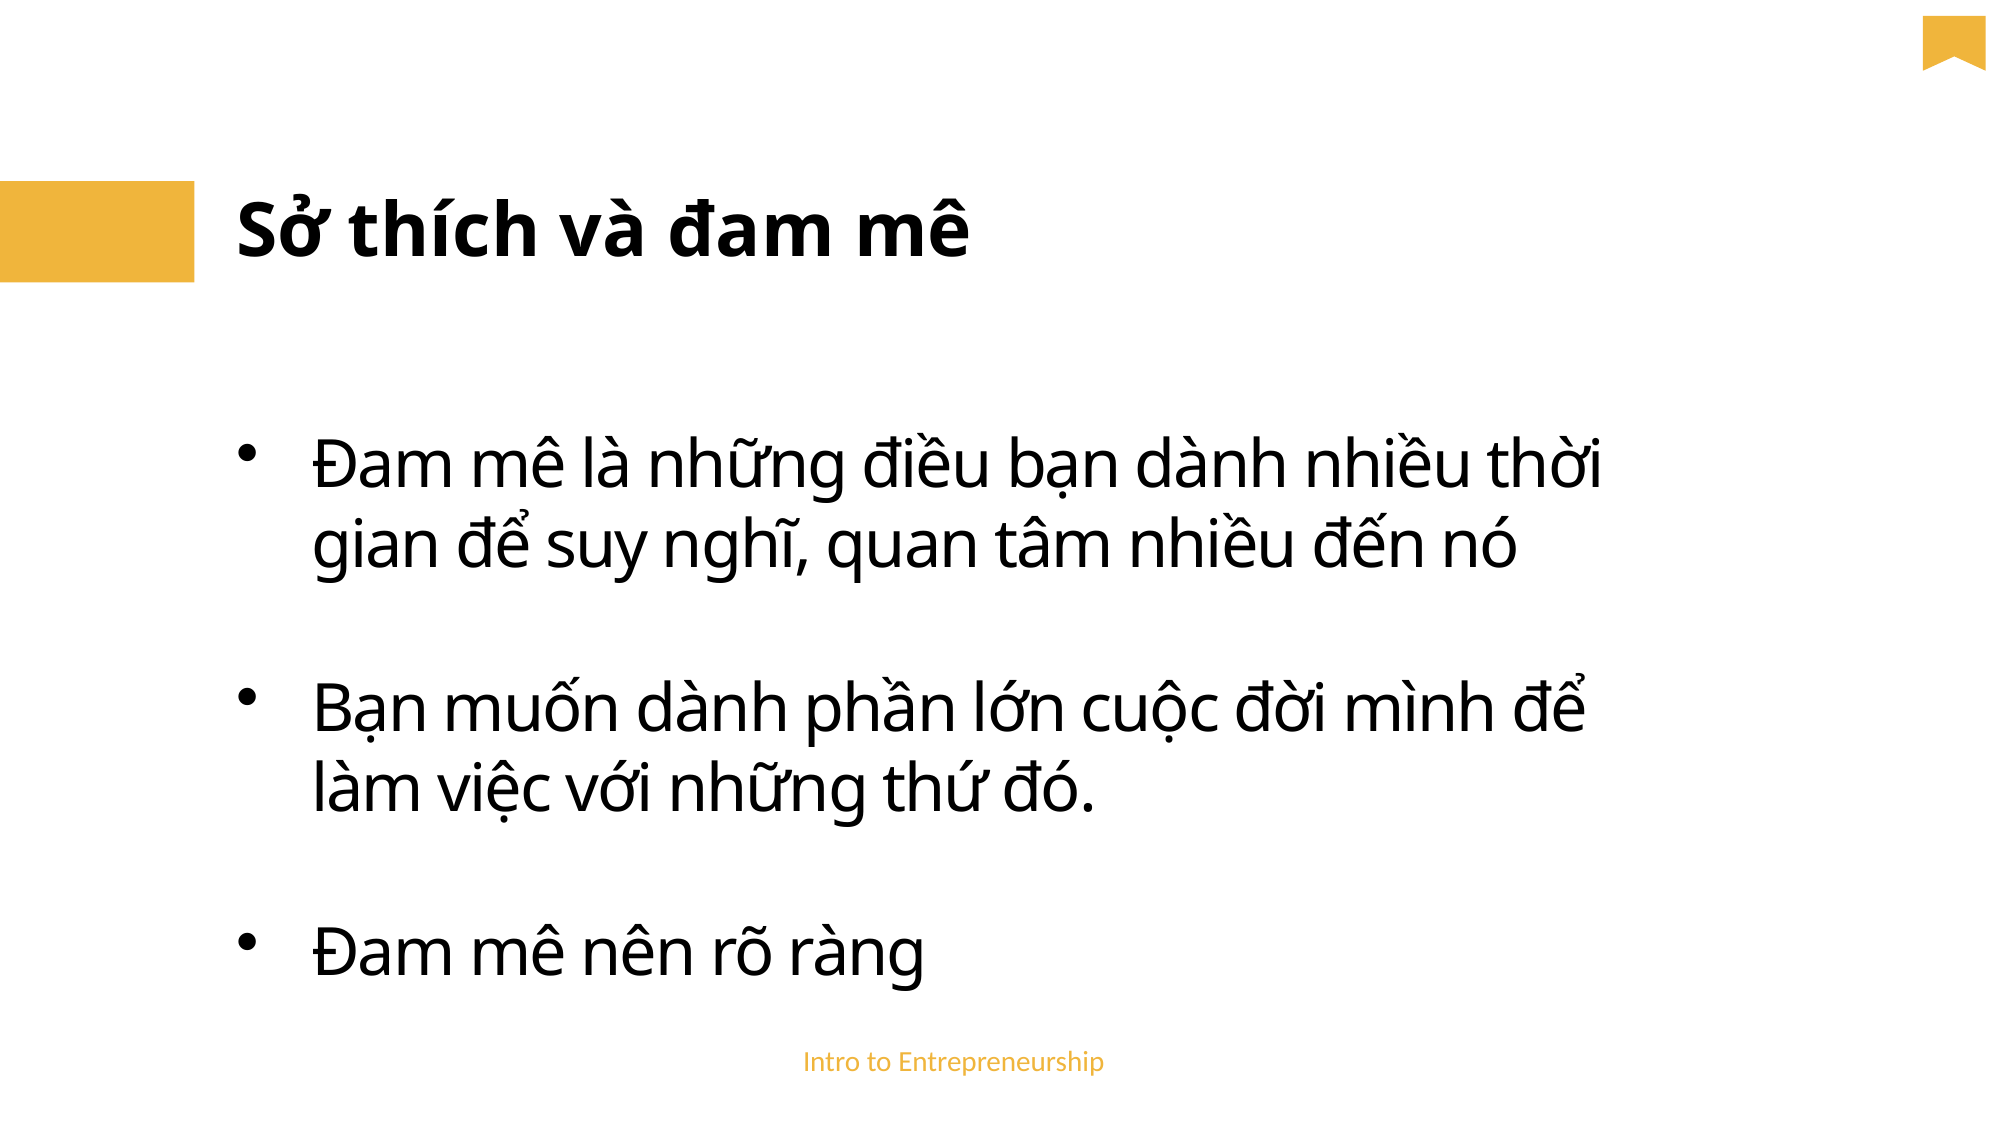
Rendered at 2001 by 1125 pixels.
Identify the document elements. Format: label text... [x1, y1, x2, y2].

text_box [0, 181, 195, 283]
text_box Đam mê là những điều bạn dành nhiều thời gian để suy nghĩ, quan tâm nhiều đến nó Bạn muốn dành phần lớn cuộc đời mình để làm việc với những thứ đó. Đam mê nên rõ ràng [234, 418, 1700, 989]
text_box Sở thích và đam mê [234, 190, 1769, 273]
text_box Intro to Entrepreneurship [788, 1034, 1789, 1085]
text_box [1922, 15, 1986, 71]
